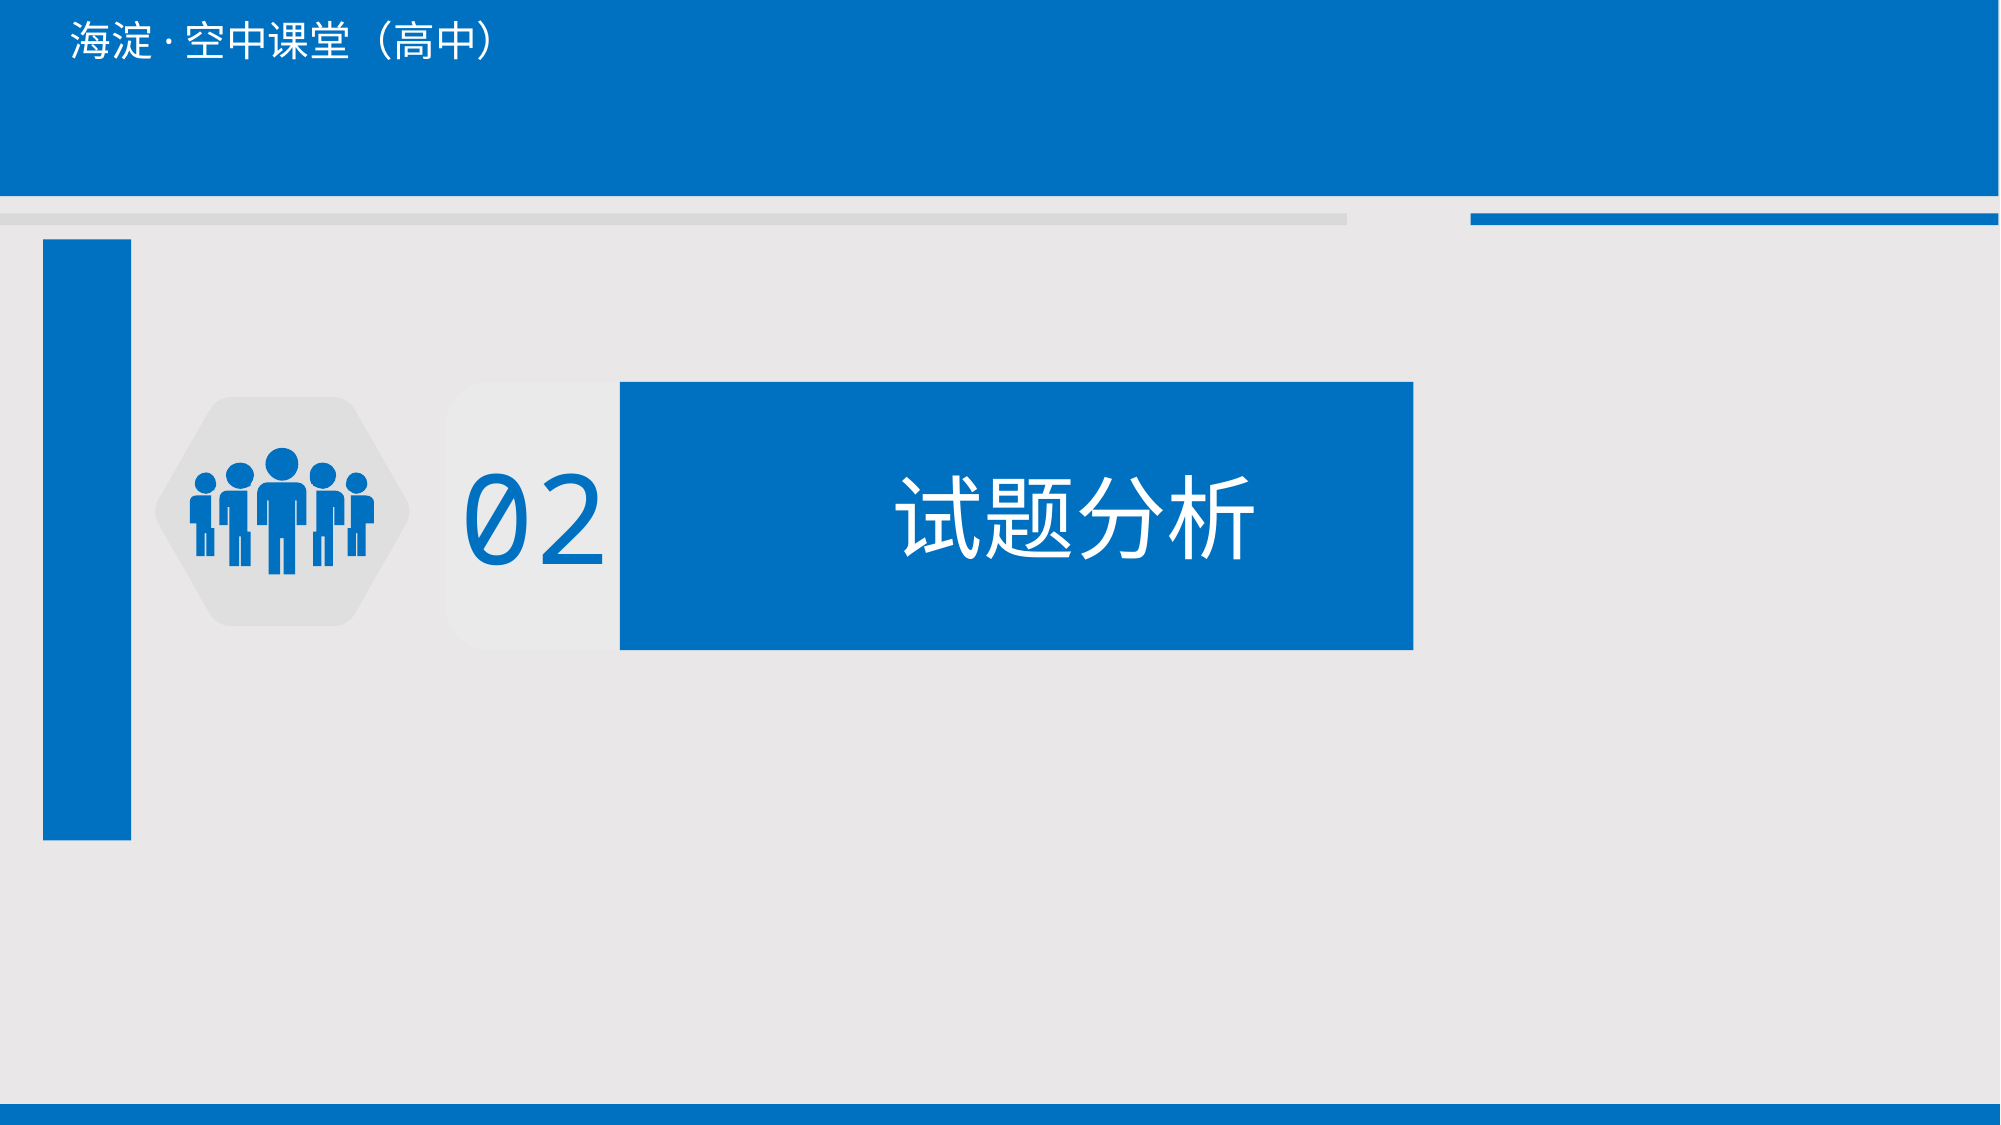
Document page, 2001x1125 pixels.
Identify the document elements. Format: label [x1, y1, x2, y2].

text_box [444, 381, 1414, 651]
text_box [313, 490, 345, 567]
text_box [219, 490, 251, 567]
text_box [189, 495, 215, 557]
text_box [226, 462, 254, 489]
text_box [155, 397, 410, 626]
text_box [265, 447, 299, 481]
text_box [345, 472, 368, 494]
text_box [194, 472, 217, 494]
picture [0, 0, 2001, 1125]
text_box [347, 495, 374, 557]
text_box [41, 237, 133, 842]
text_box [257, 482, 307, 575]
text_box [309, 462, 337, 489]
